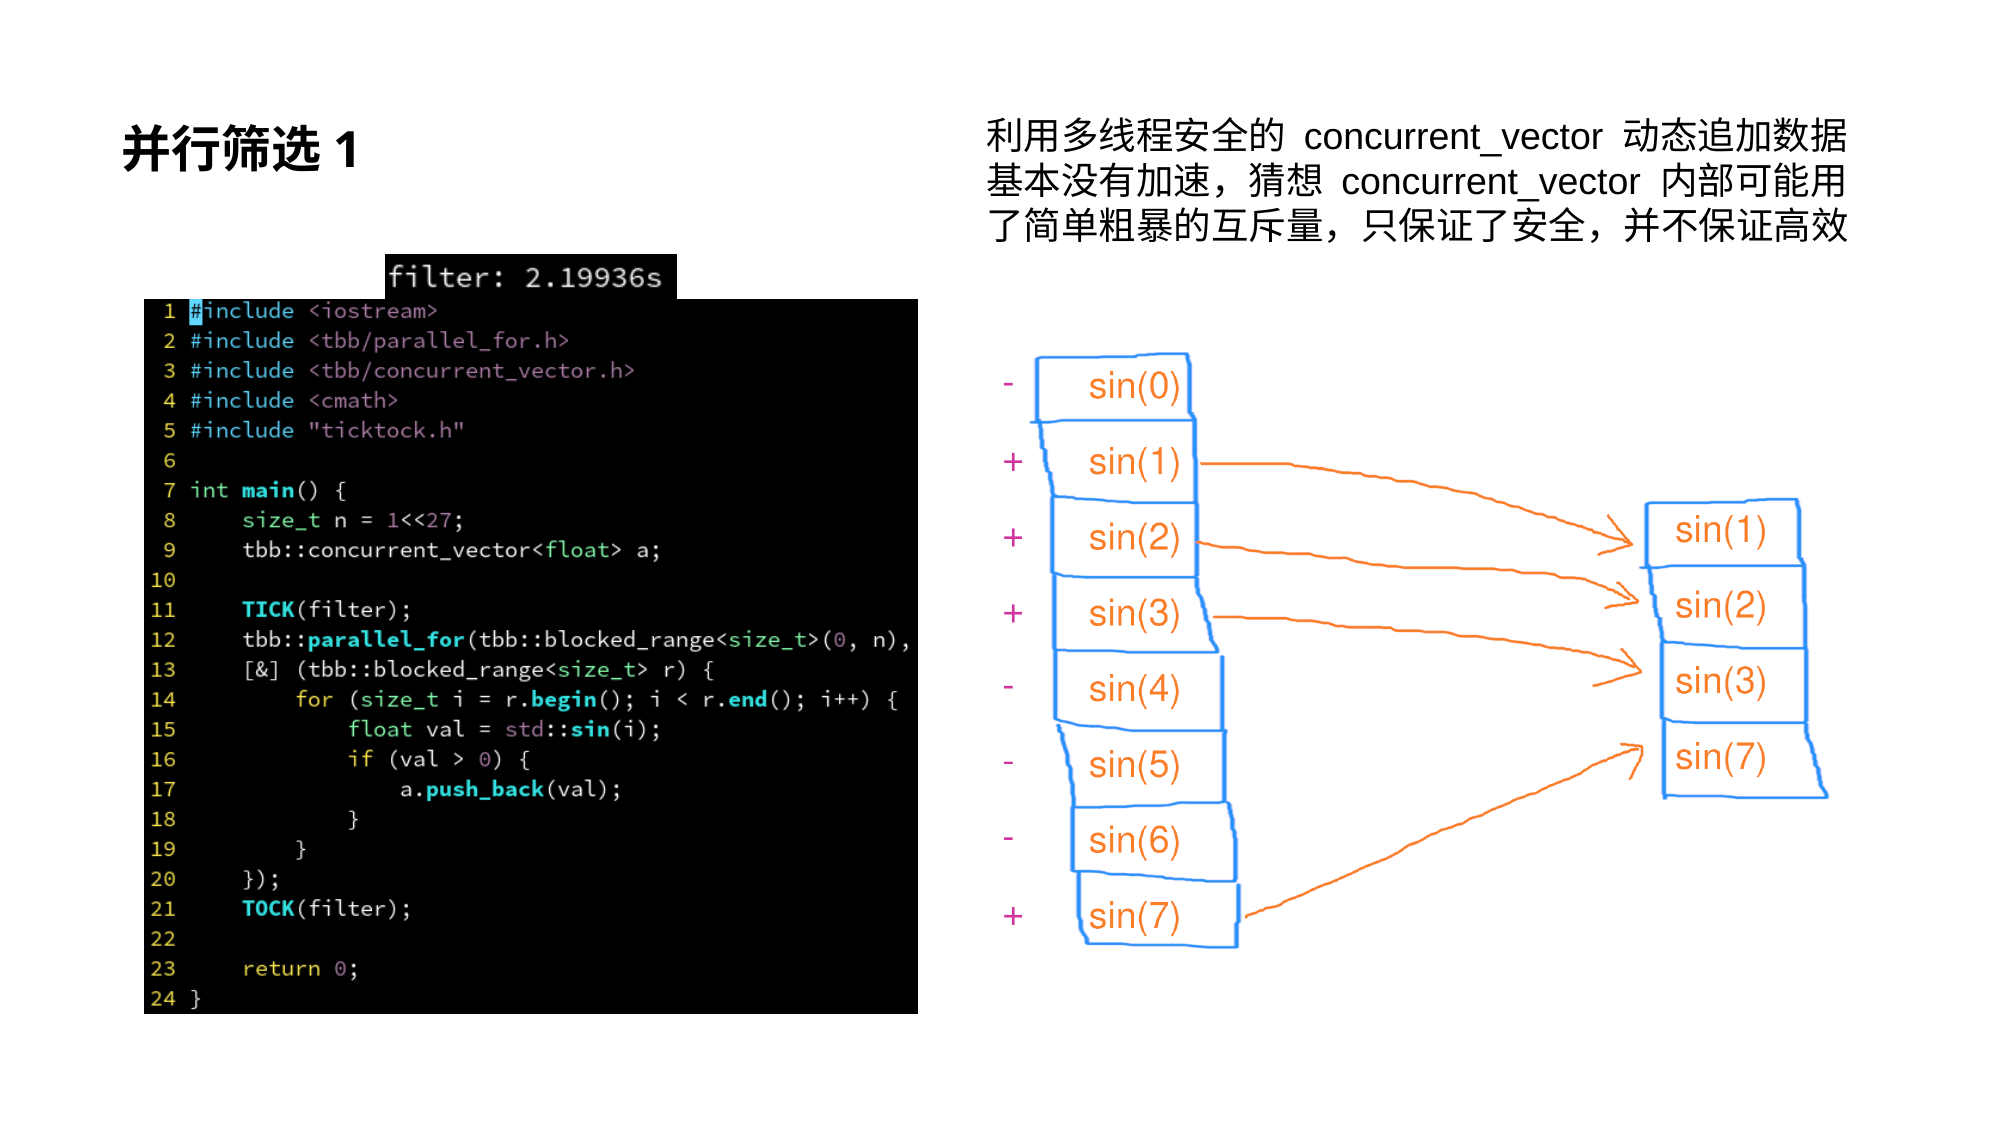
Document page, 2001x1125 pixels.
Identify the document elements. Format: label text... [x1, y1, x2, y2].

picture [385, 254, 677, 300]
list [144, 299, 918, 1014]
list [981, 342, 1832, 970]
title 并行筛选1 [106, 42, 1832, 260]
text_box 利用多线程安全的 concurrent_vector 动态追加数据 基本没有加速，猜想 concurrent_vector 内部可能用了简单粗暴的互斥量，只保证了安全，并不保证高效 [971, 104, 1895, 255]
